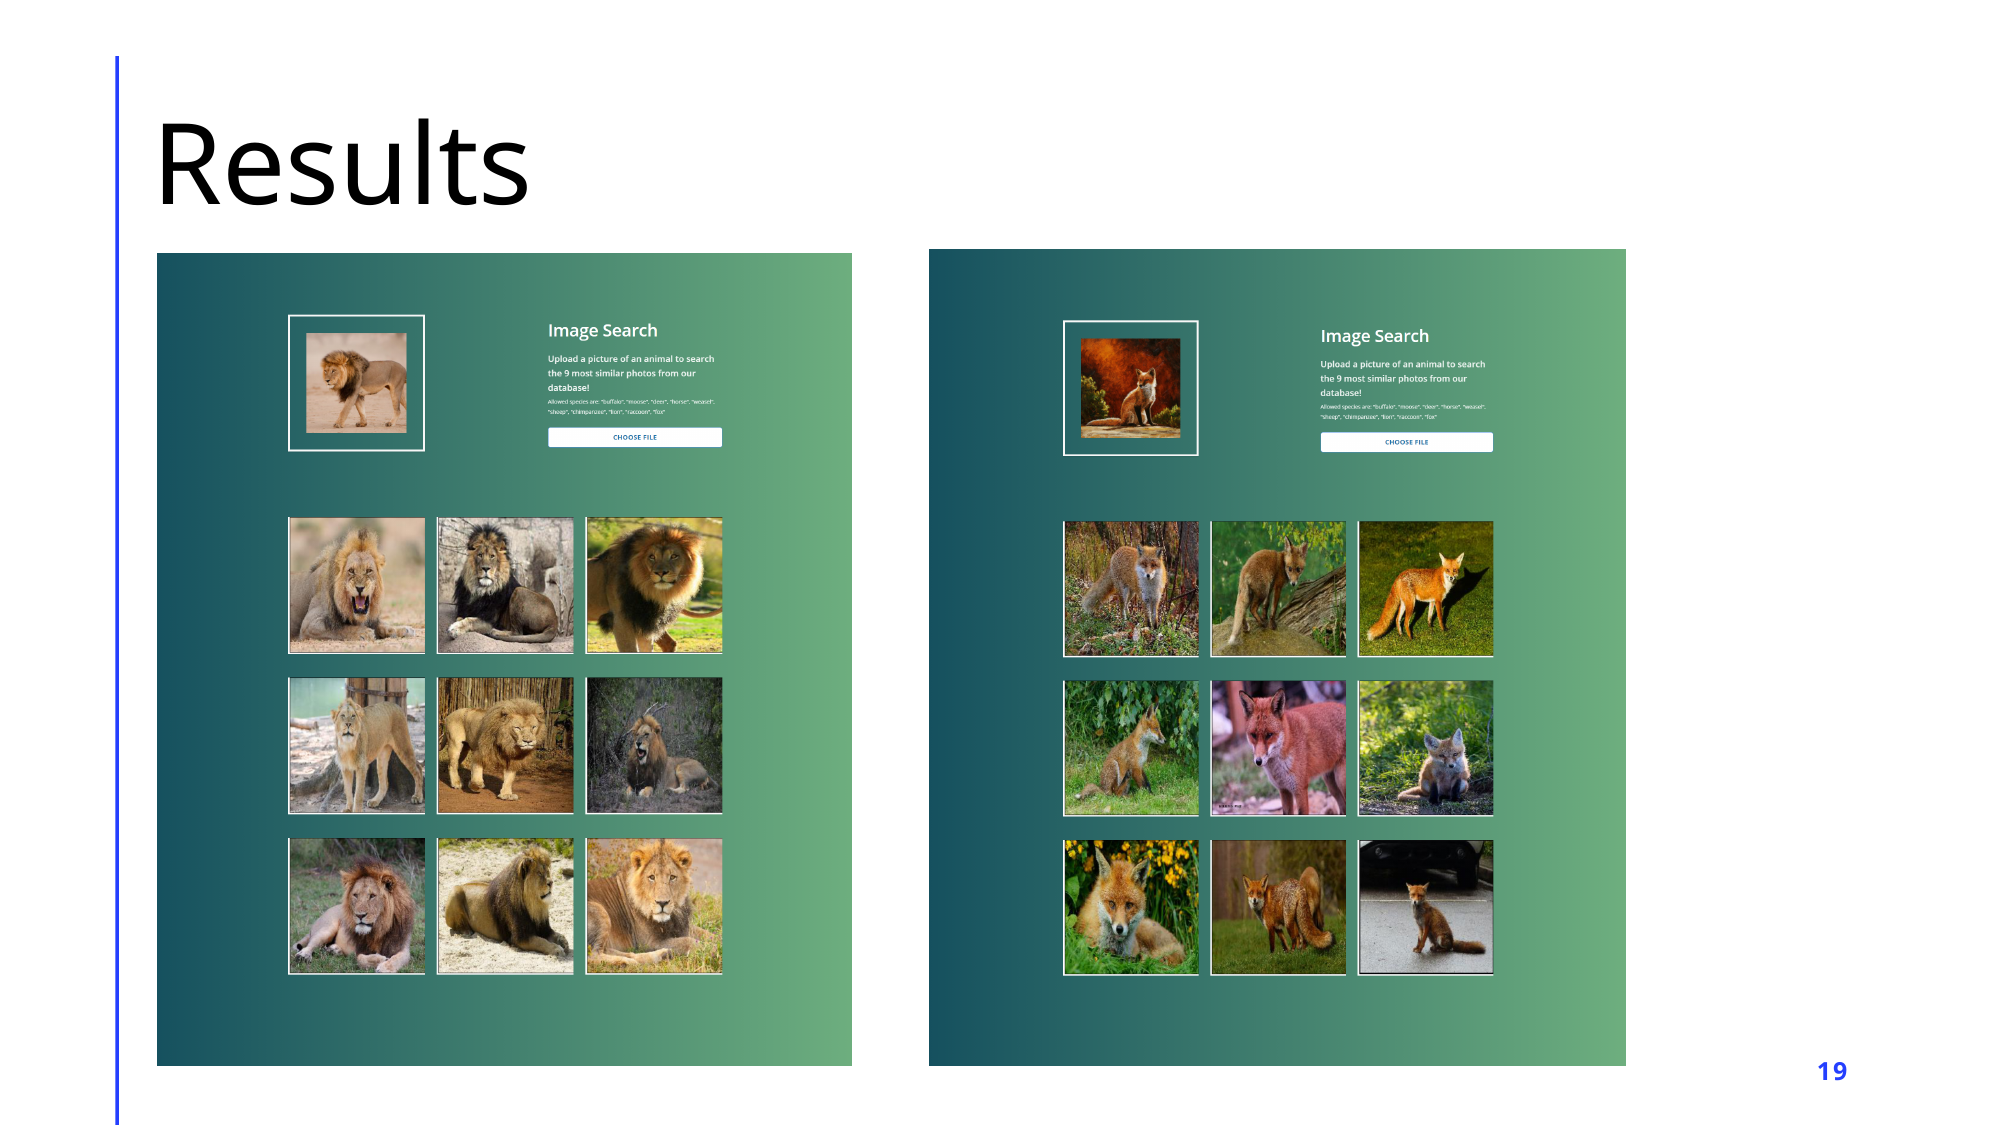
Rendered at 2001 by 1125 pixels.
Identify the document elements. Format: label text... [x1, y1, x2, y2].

picture [157, 253, 852, 1066]
picture [929, 249, 1626, 1066]
slide_number 19 [1412, 1042, 1863, 1103]
title Results [137, 59, 1863, 278]
